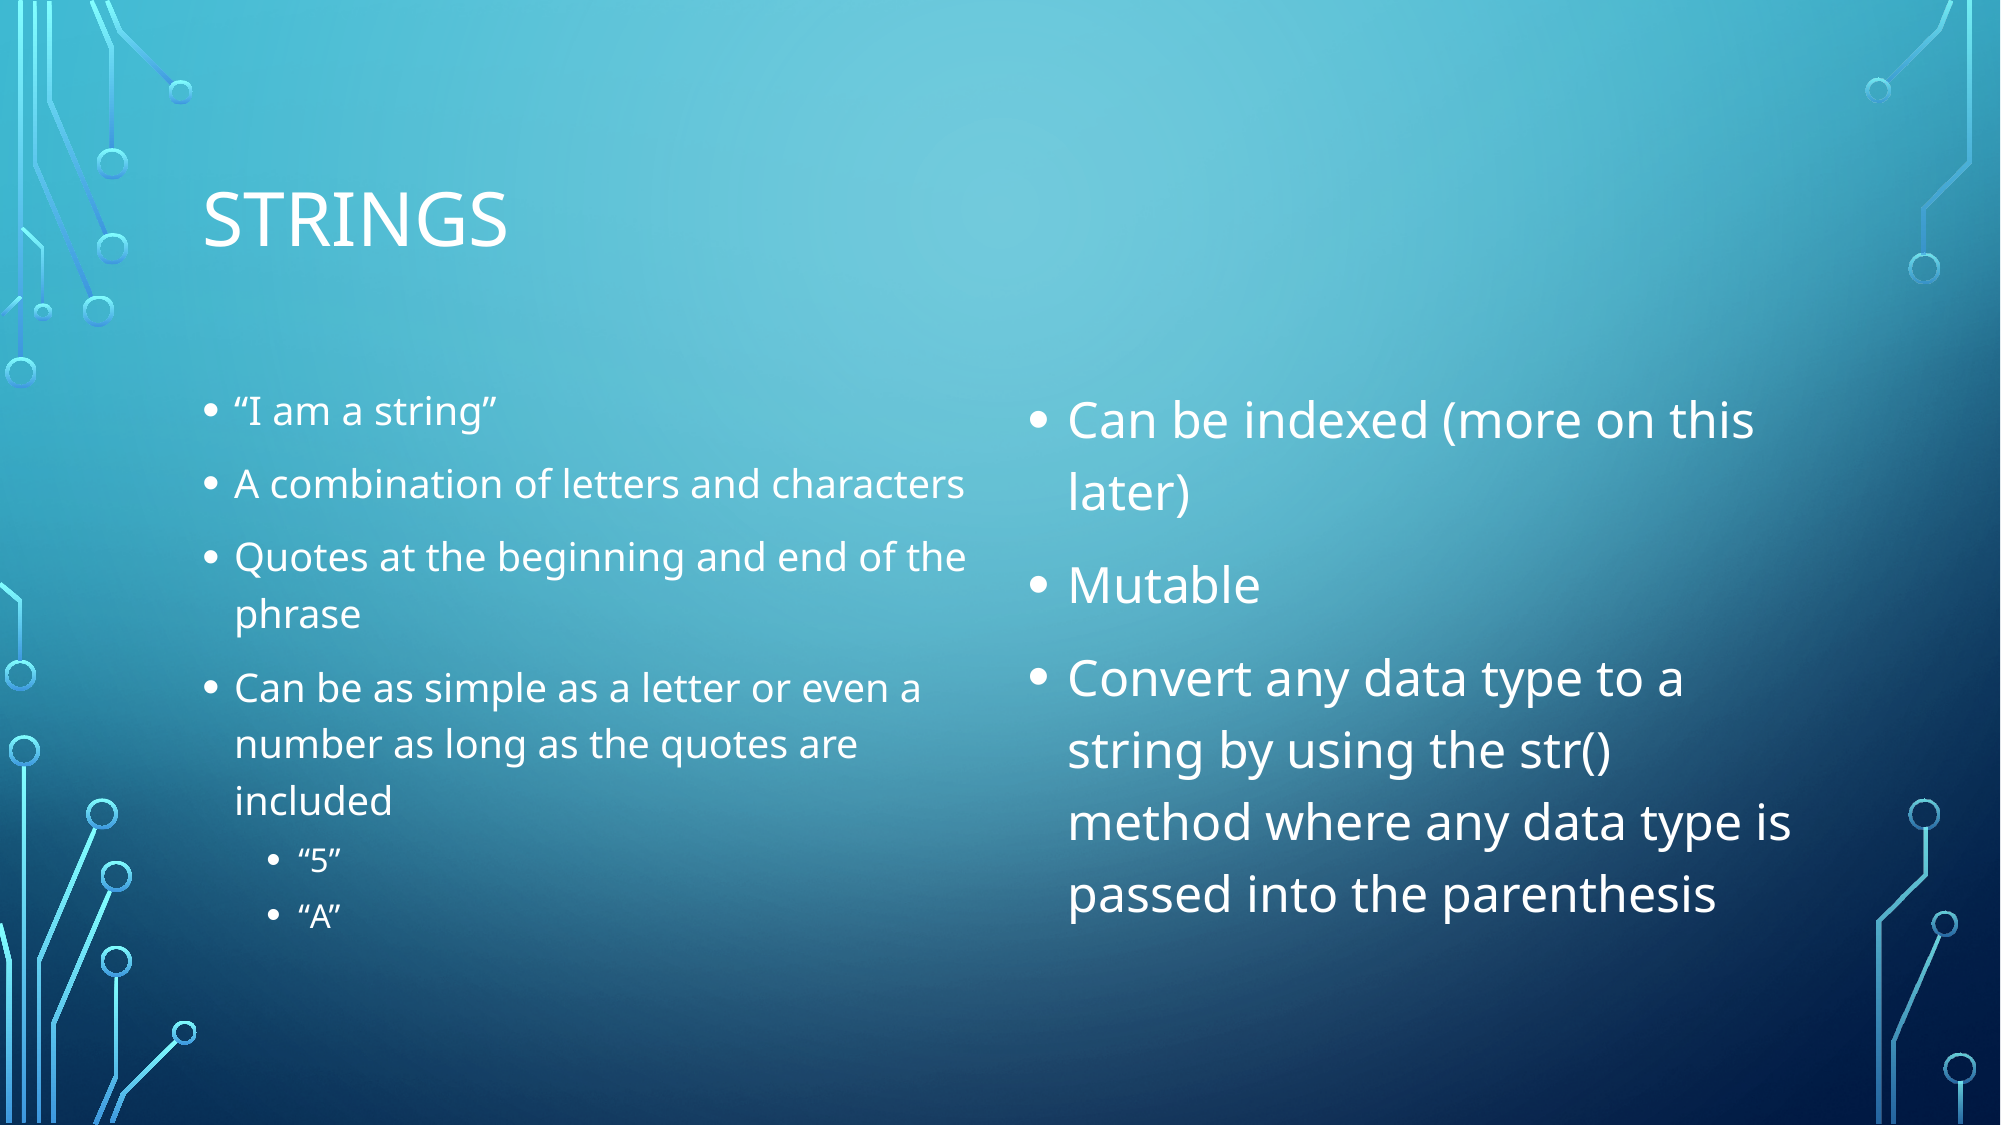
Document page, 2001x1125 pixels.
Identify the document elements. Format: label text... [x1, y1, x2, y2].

list Can be indexed (more on this later) Mutable Convert any data type to a string by using the str() method where any data type is passed into the parenthesis [1012, 369, 1813, 950]
title Strings [187, 101, 1813, 344]
list “I am a string” A combination of letters and characters Quotes at the beginning and end of the phrase Can be as simple as a letter or even a number as long as the quotes are included “5” “A” [187, 369, 988, 1005]
